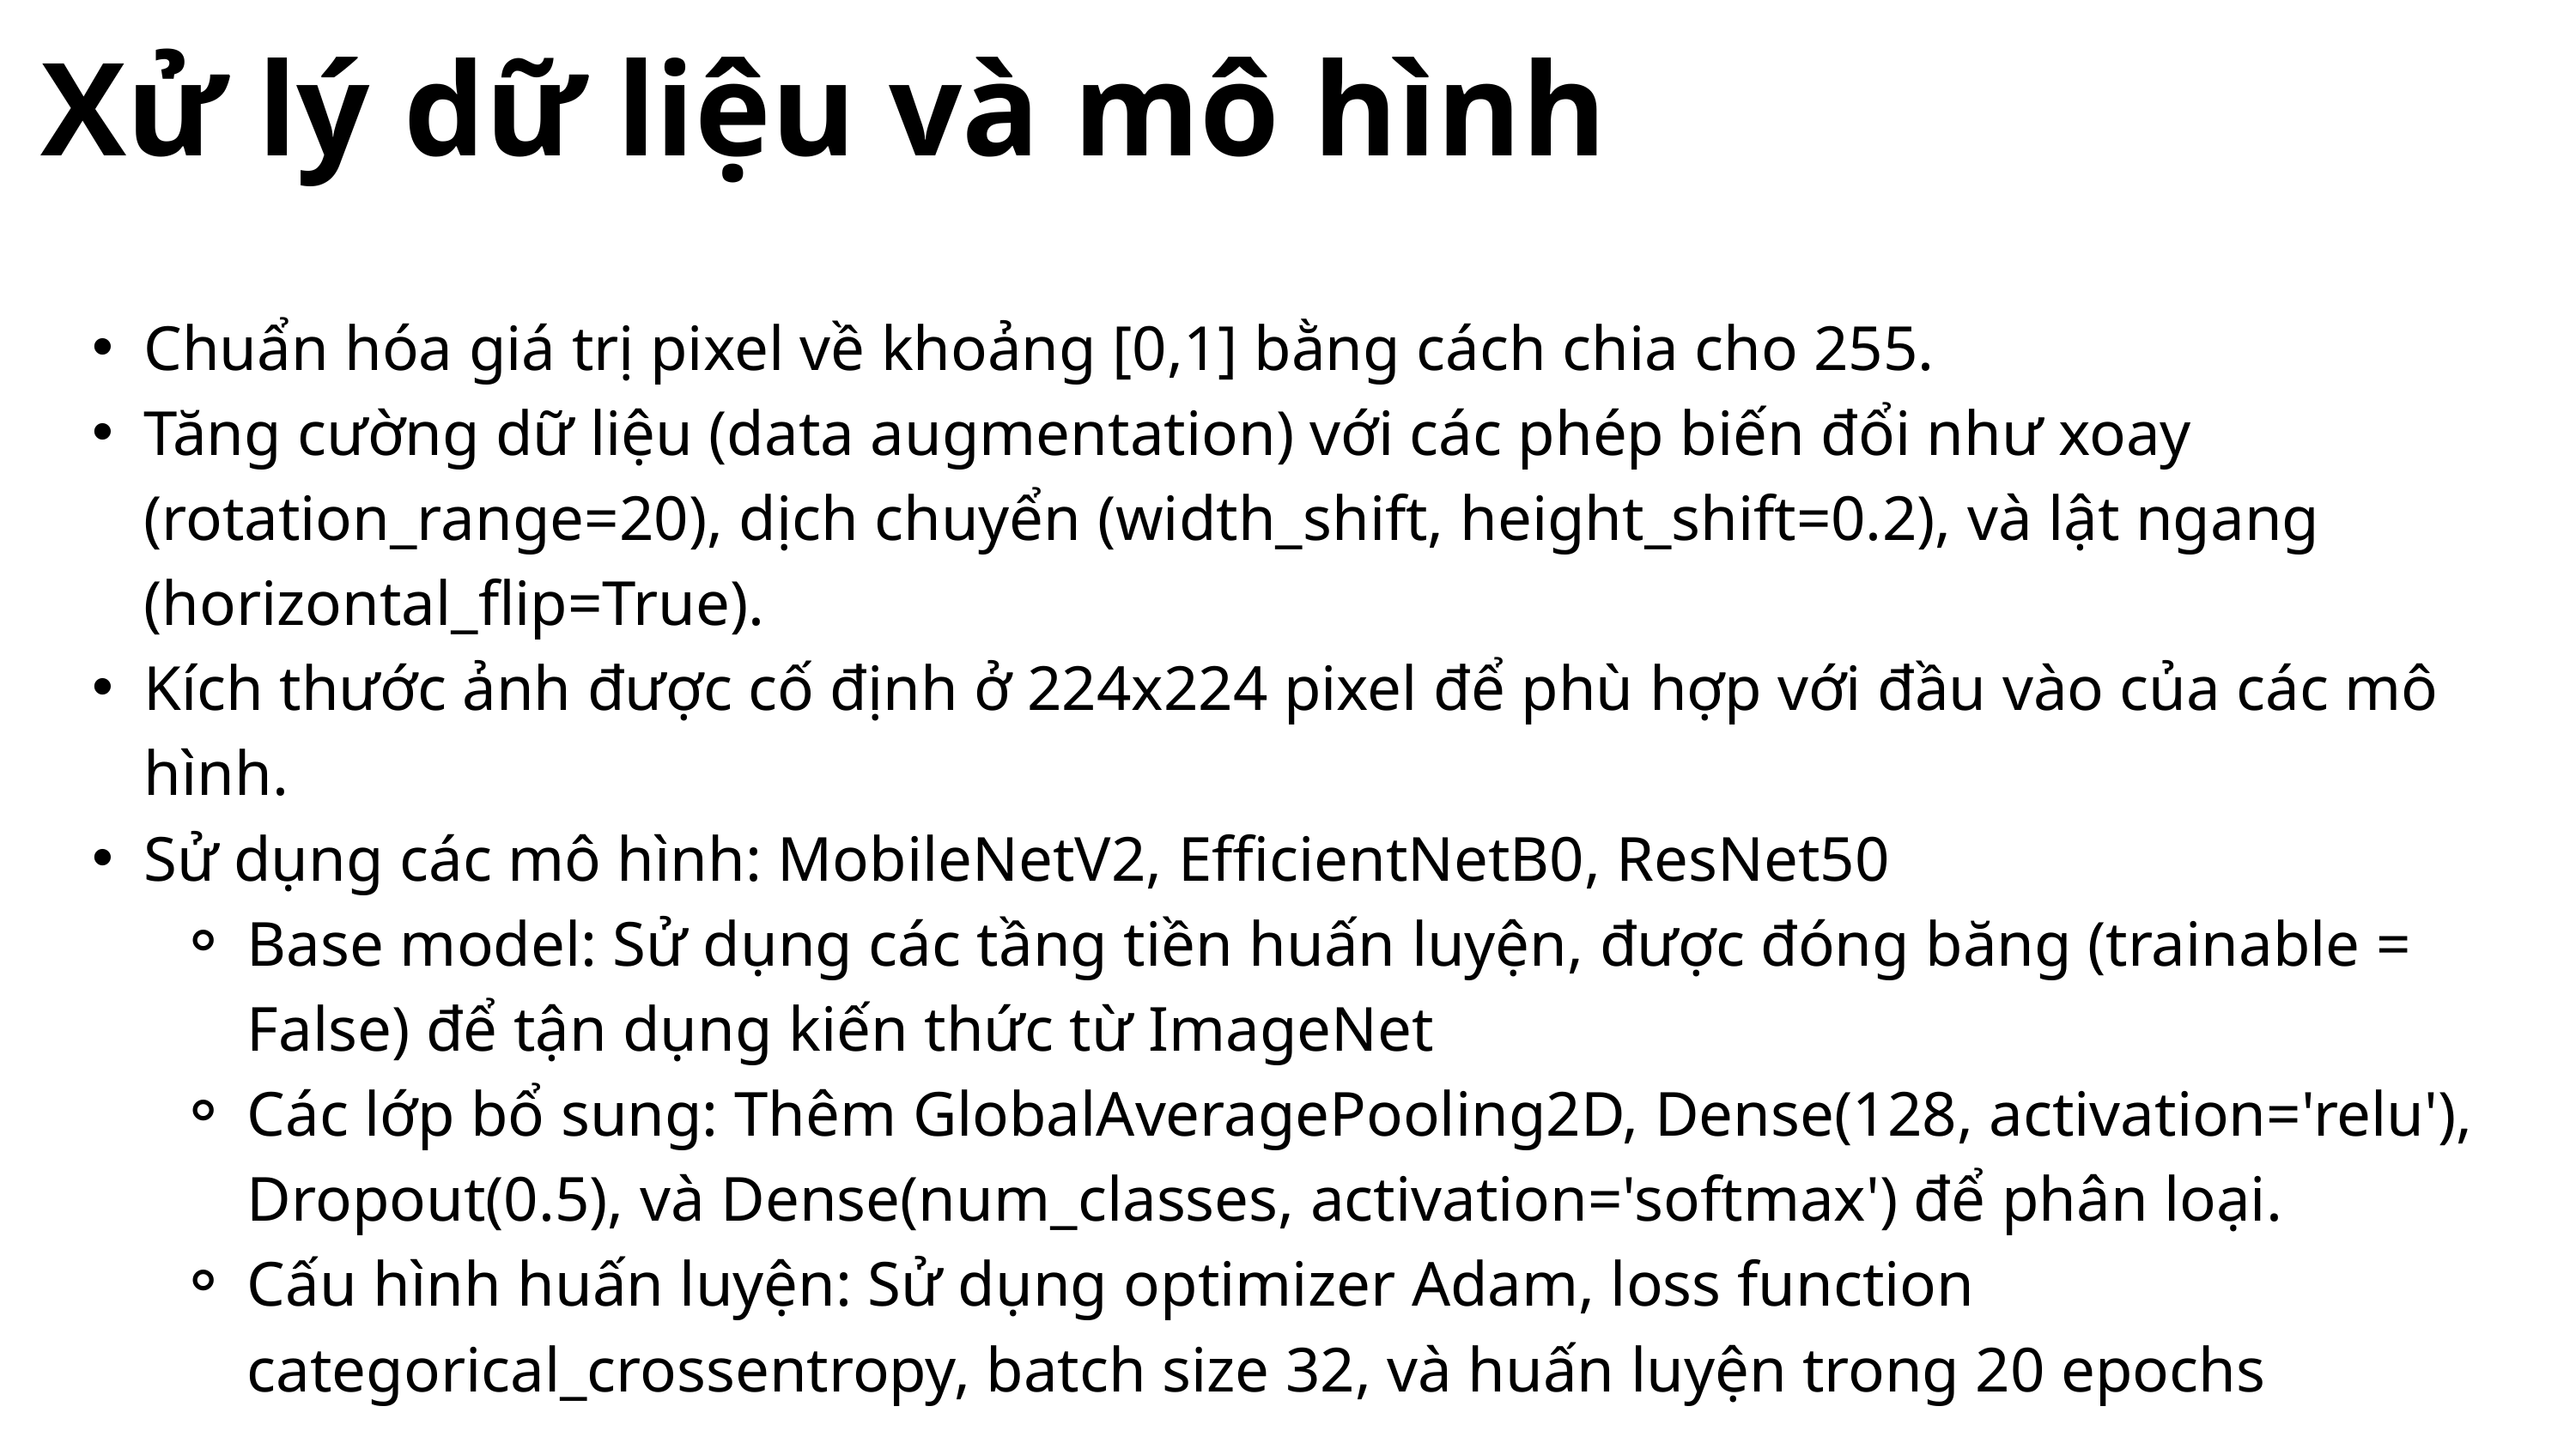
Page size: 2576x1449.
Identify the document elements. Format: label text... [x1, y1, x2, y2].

text_box Xử lý dữ liệu và mô hình [40, 1, 2116, 182]
text_box Chuẩn hóa giá trị pixel về khoảng [0,1] bằng cách chia cho 255. Tăng cường dữ liệu (data augmentation) với các phép biến đổi như xoay (rotation_range=20), dịch chuyển (width_shift, height_shift=0.2), và lật ngang (horizontal_flip=True). Kích thước ảnh được cố định ở 224x224 pixel để phù hợp với đầu vào của các mô hình. Sử dụng các mô hình: MobileNetV2, EfficientNetB0, ResNet50 Base model: Sử dụng các tầng tiền huấn luyện, được đóng băng (trainable = False) để tận dụng kiến thức từ ImageNet Các lớp bổ sung: Thêm GlobalAveragePooling2D, Dense(128, activation='relu'), Dropout(0.5), và Dense(num_classes, activation='softmax') để phân loại. Cấu hình huấn luyện: Sử dụng optimizer Adam, loss function categorical_crossentropy, batch size 32, và huấn luyện trong 20 epochs [40, 297, 2500, 1449]
